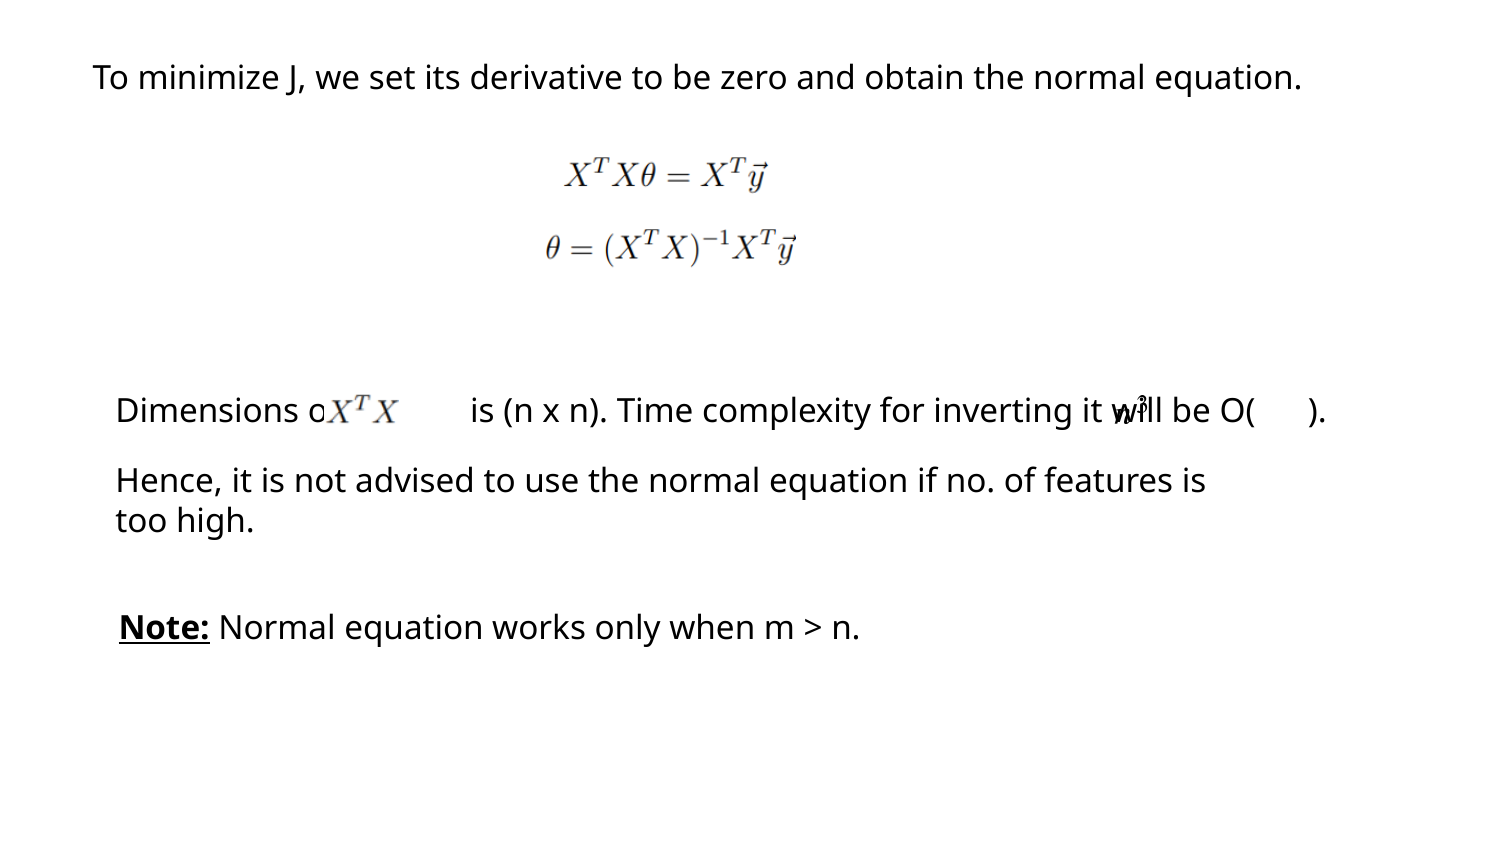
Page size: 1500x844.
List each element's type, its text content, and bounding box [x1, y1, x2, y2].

picture [543, 227, 796, 277]
picture [549, 134, 803, 206]
picture [324, 391, 400, 428]
text_box Note: Normal equation works only when m > n. [103, 590, 1321, 661]
text_box Dimensions of is (n x n). Time complexity for inverting it will be O( ). [100, 373, 1369, 444]
text_box Hence, it is not advised to use the normal equation if no. of features is too high. [100, 444, 1285, 555]
picture [1114, 395, 1149, 424]
text_box To minimize J, we set its derivative to be zero and obtain the normal equation. [77, 41, 1347, 112]
